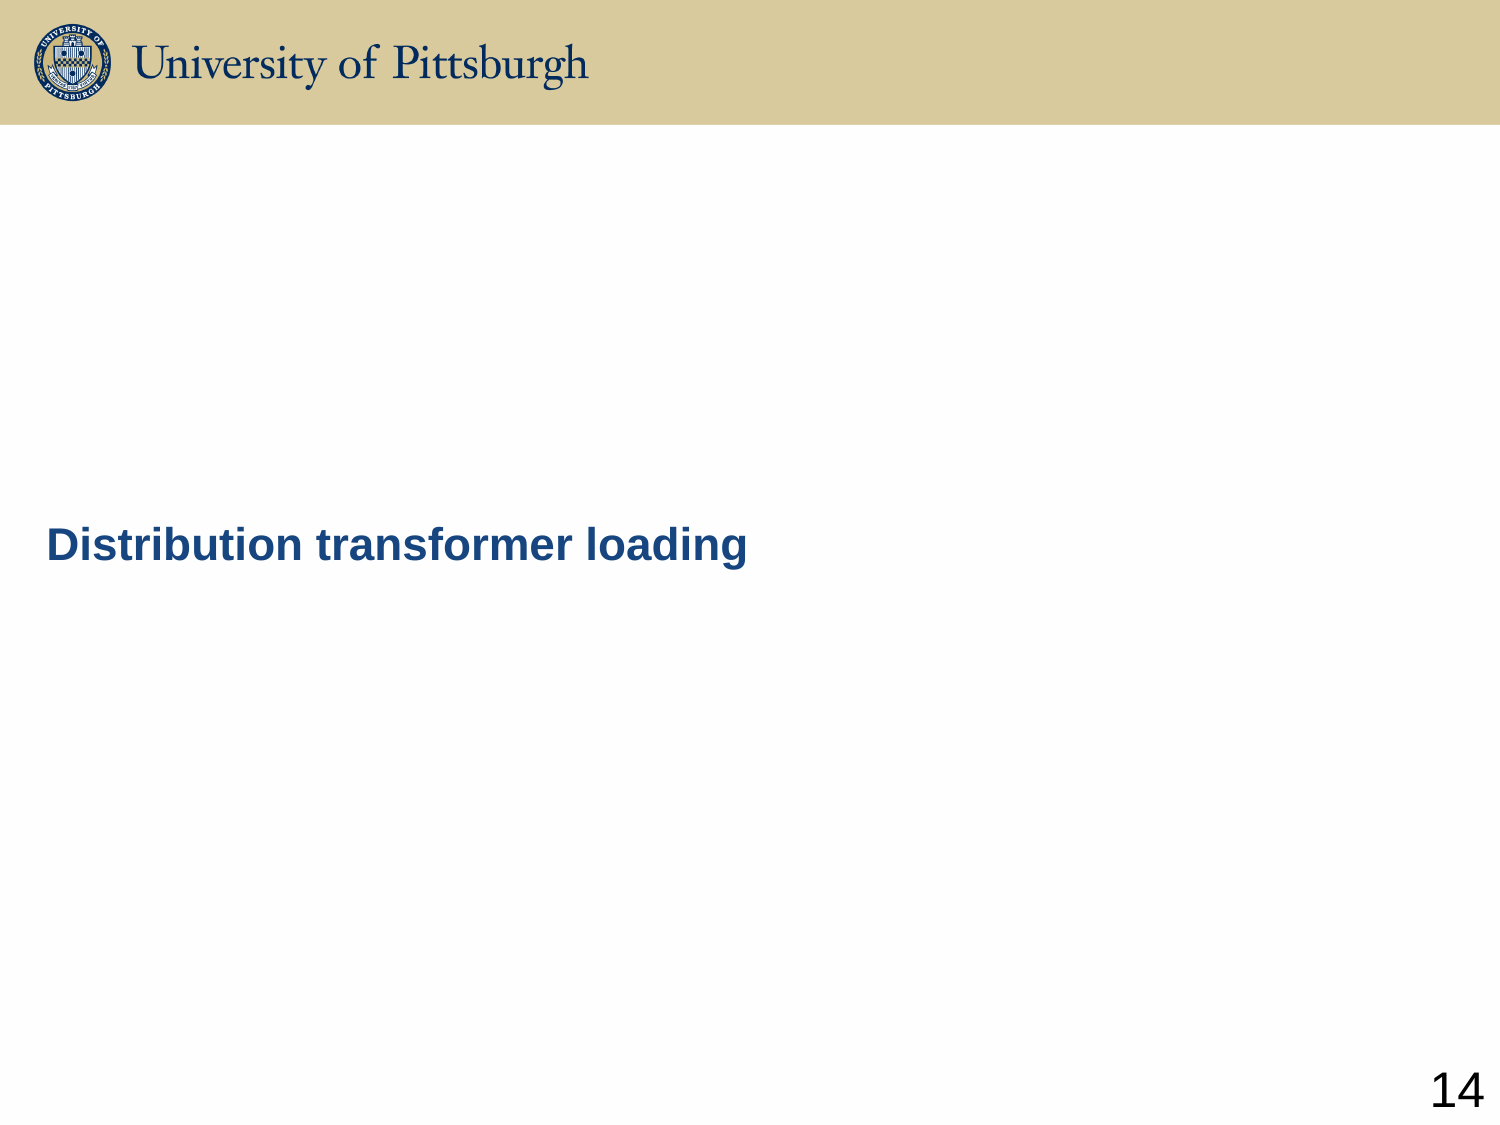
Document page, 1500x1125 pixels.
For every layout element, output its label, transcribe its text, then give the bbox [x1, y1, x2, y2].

title Distribution transformer loading [31, 494, 1485, 590]
slide_number 14 [1362, 1050, 1500, 1125]
picture [0, 0, 1500, 1125]
